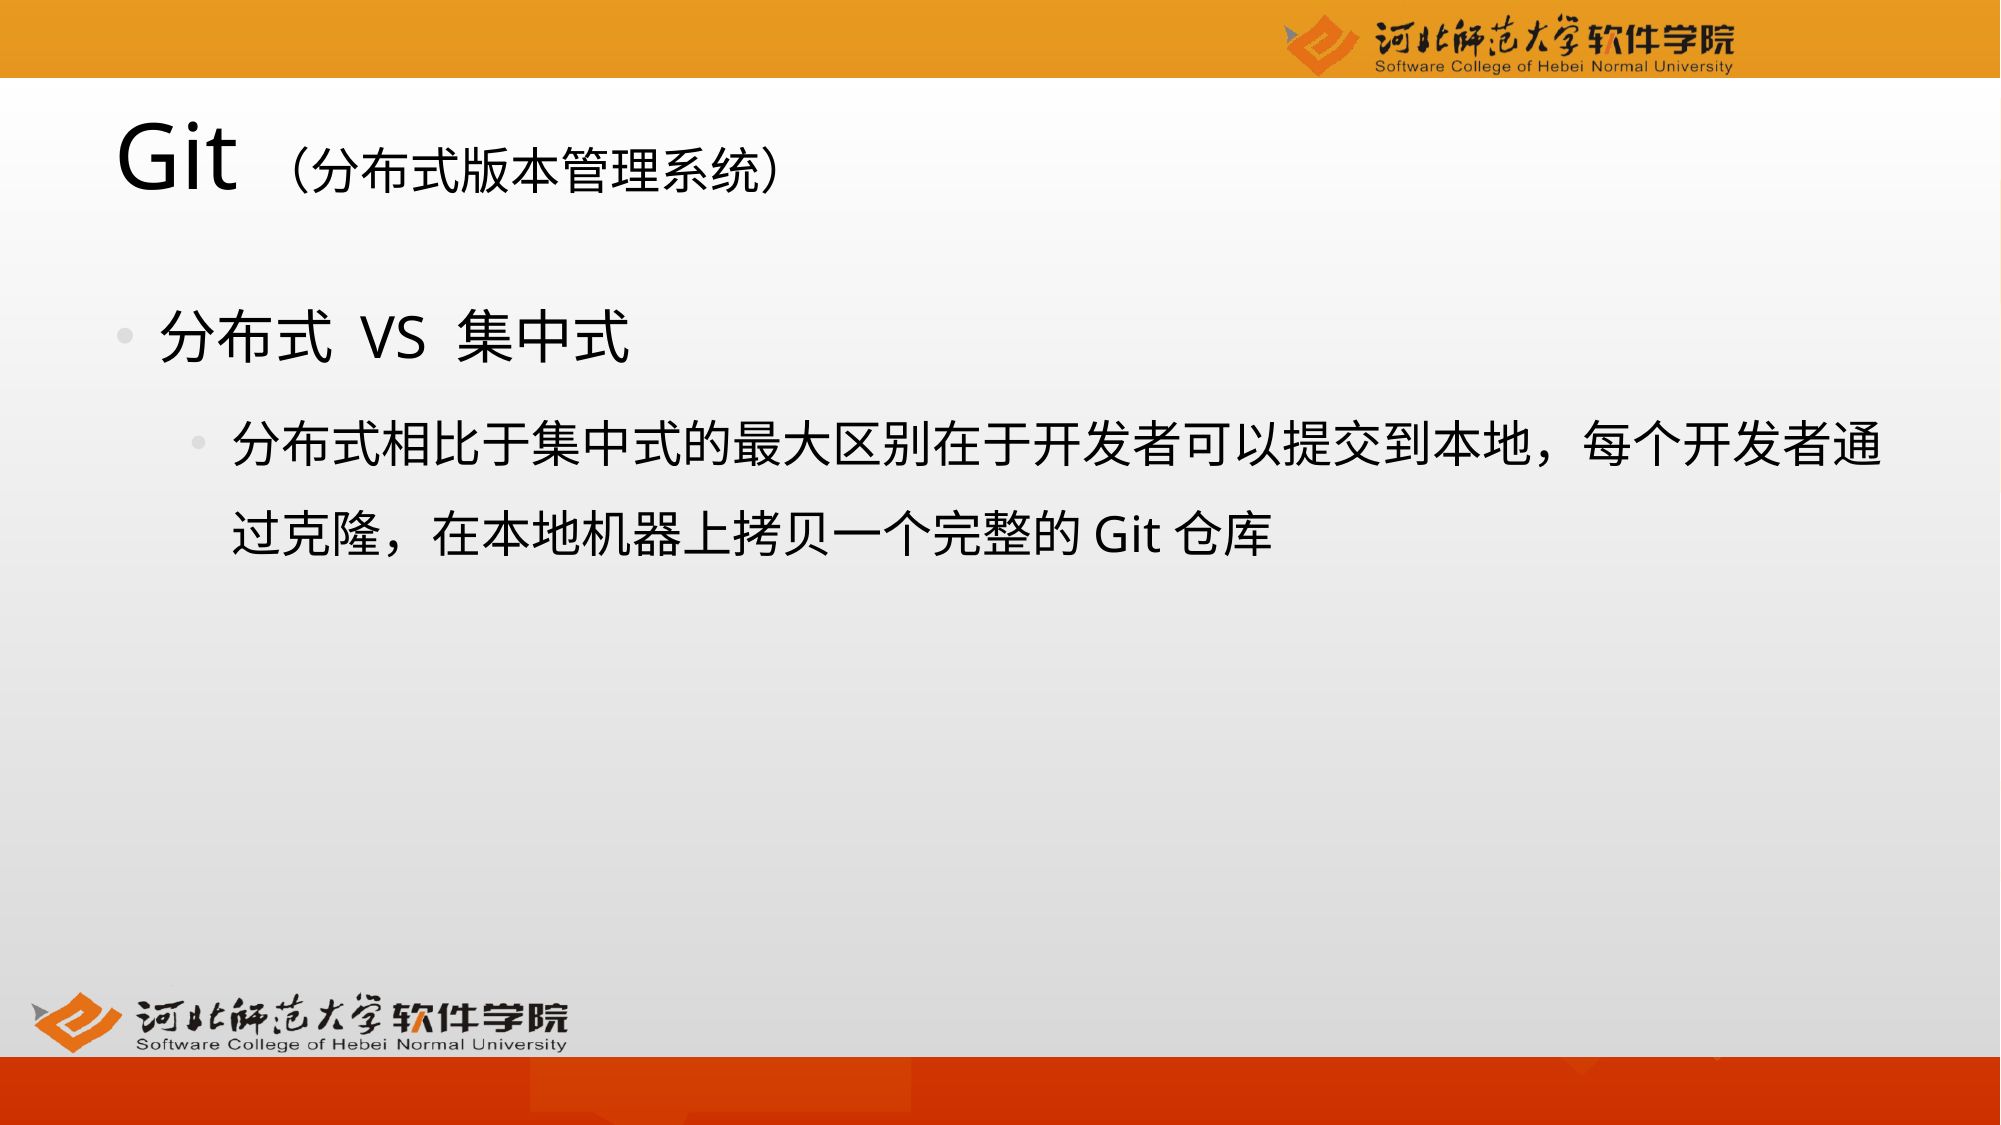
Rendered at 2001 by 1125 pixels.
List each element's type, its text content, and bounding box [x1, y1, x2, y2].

list 分布式 VS 集中式 分布式相比于集中式的最大区别在于开发者可以提交到本地，每个开发者通过克隆，在本地机器上拷贝一个完整的Git仓库 [99, 292, 1900, 968]
picture [24, 982, 125, 1055]
title Git（分布式版本管理系统） [99, 58, 1900, 247]
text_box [1278, 4, 1751, 79]
picture [129, 985, 587, 1056]
